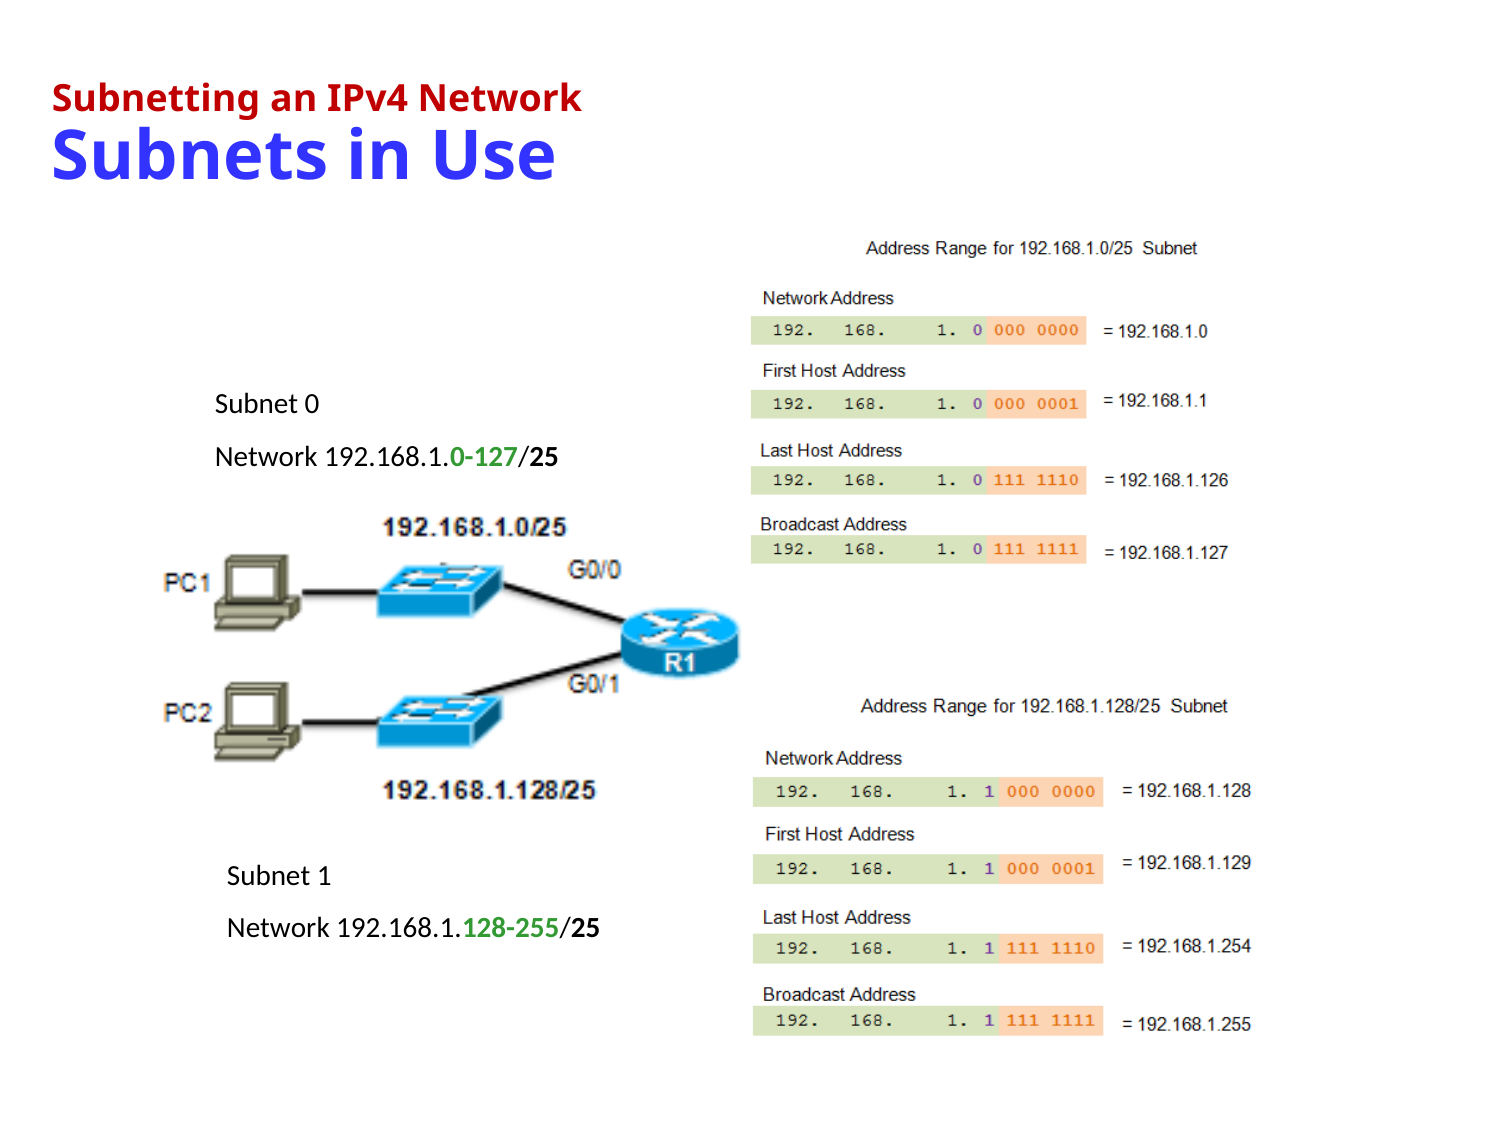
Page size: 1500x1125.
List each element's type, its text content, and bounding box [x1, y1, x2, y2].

picture [137, 233, 1274, 1060]
text_box Subnet 1 Network 192.168.1.128-255/25 [212, 886, 653, 951]
title Subnetting an IPv4 Network Subnets in Use [36, 67, 1374, 206]
text_box Subnet 0 Network 192.168.1.0-127/25 [200, 359, 657, 460]
